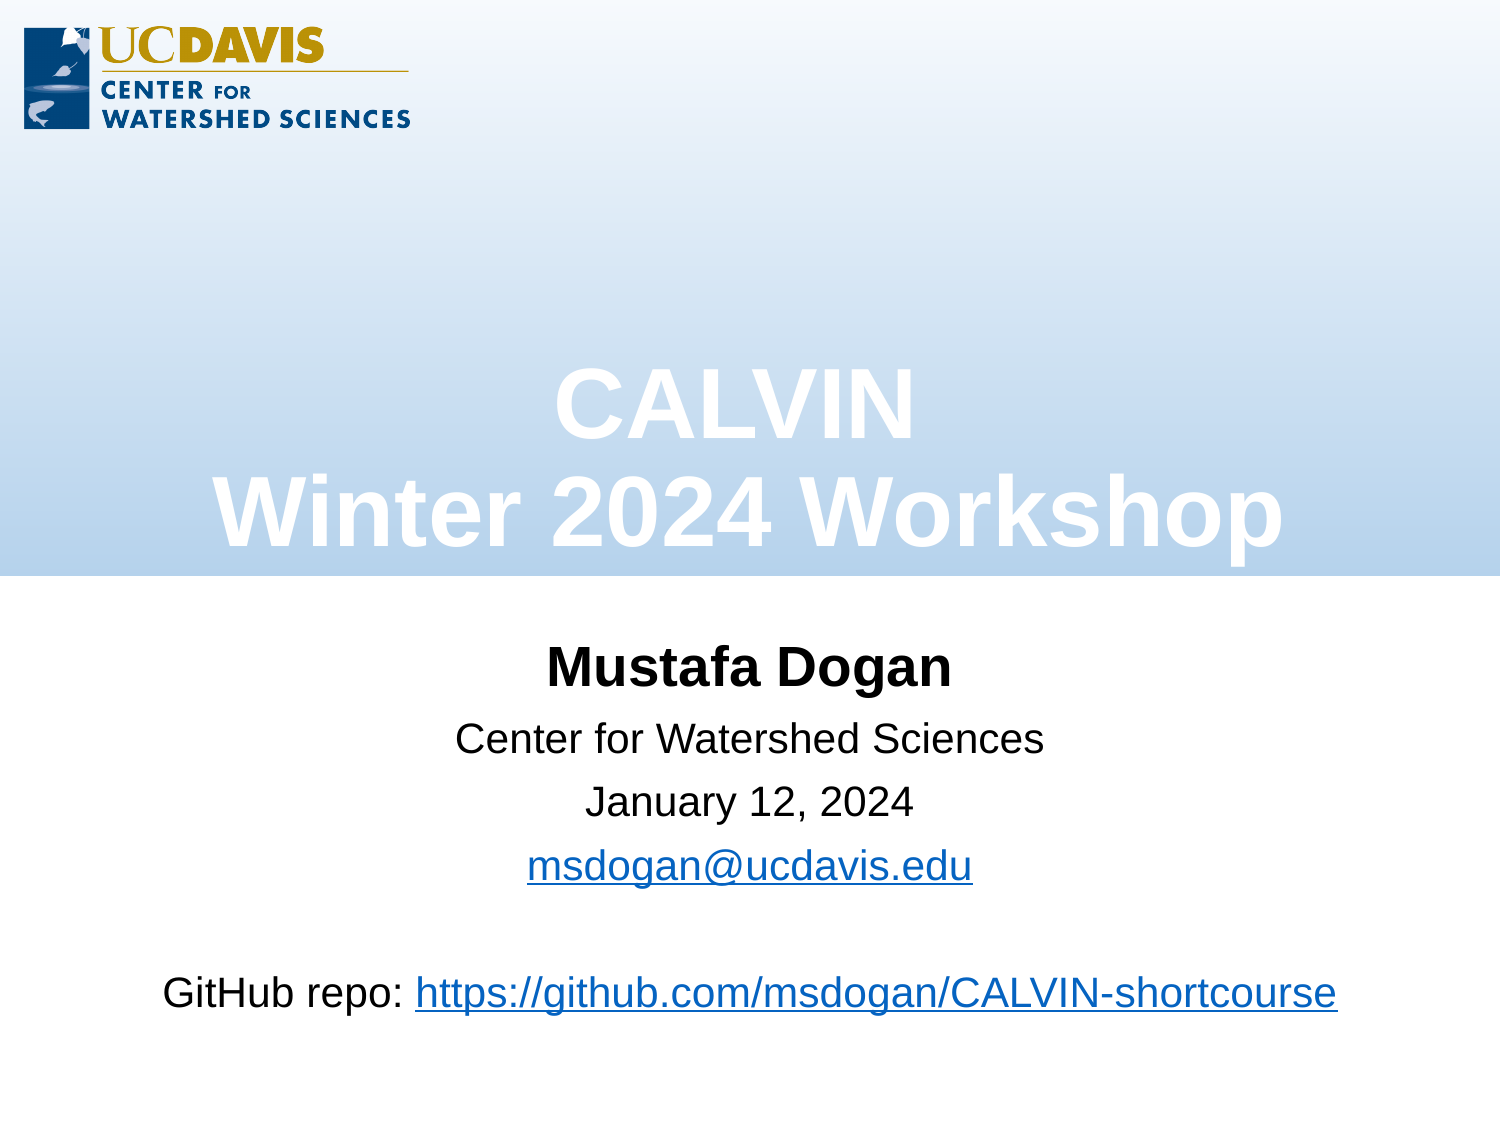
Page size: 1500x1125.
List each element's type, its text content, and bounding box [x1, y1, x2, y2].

picture [24, 26, 410, 131]
subtitle Mustafa Dogan Center for Watershed Sciences January 12, 2024 msdogan@ucdavis.edu GitHub repo: https://github.com/msdogan/CALVIN-shortcourse [64, 630, 1436, 1028]
title CALVIN Winter 2024 Workshop [0, 0, 1500, 576]
